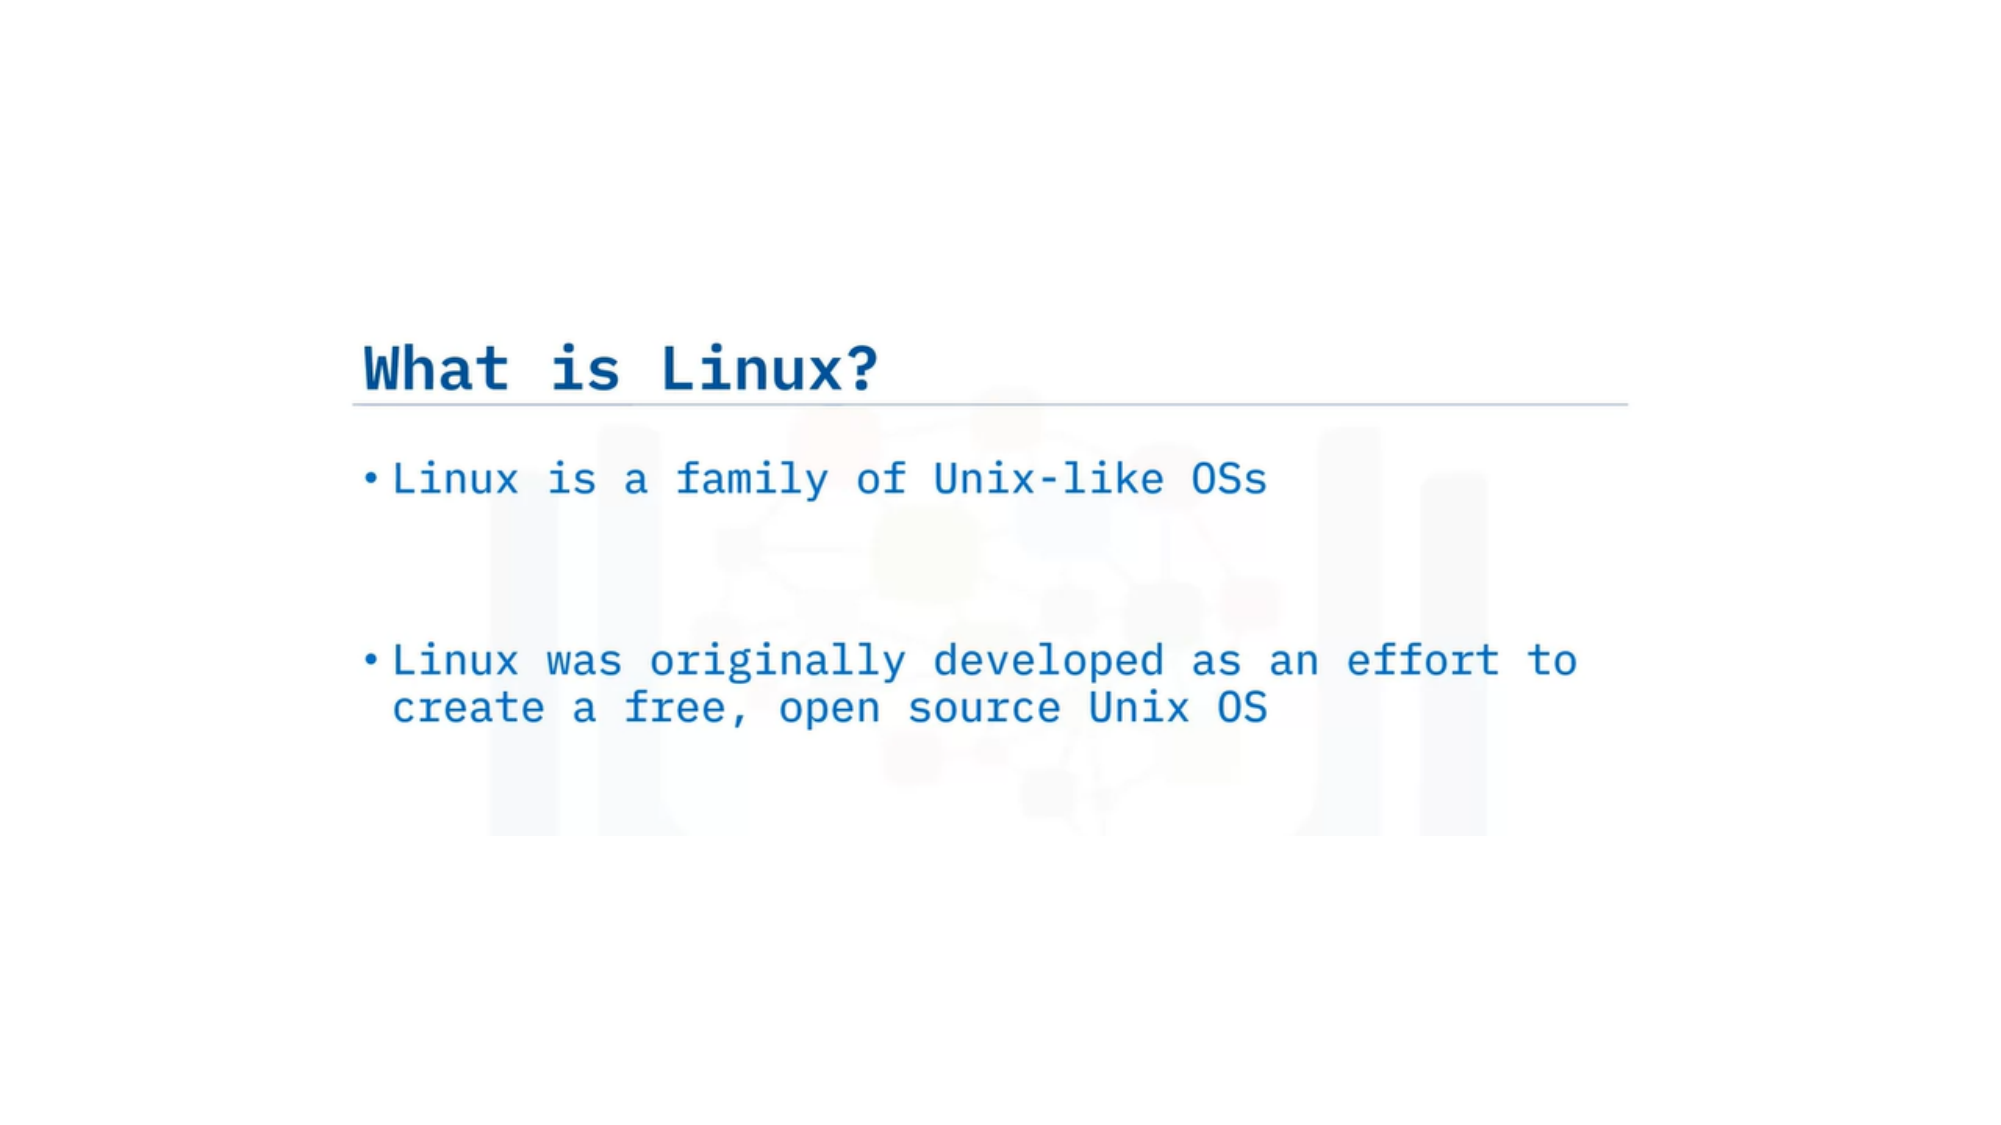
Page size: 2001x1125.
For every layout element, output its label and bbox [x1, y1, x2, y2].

picture [310, 289, 1689, 836]
